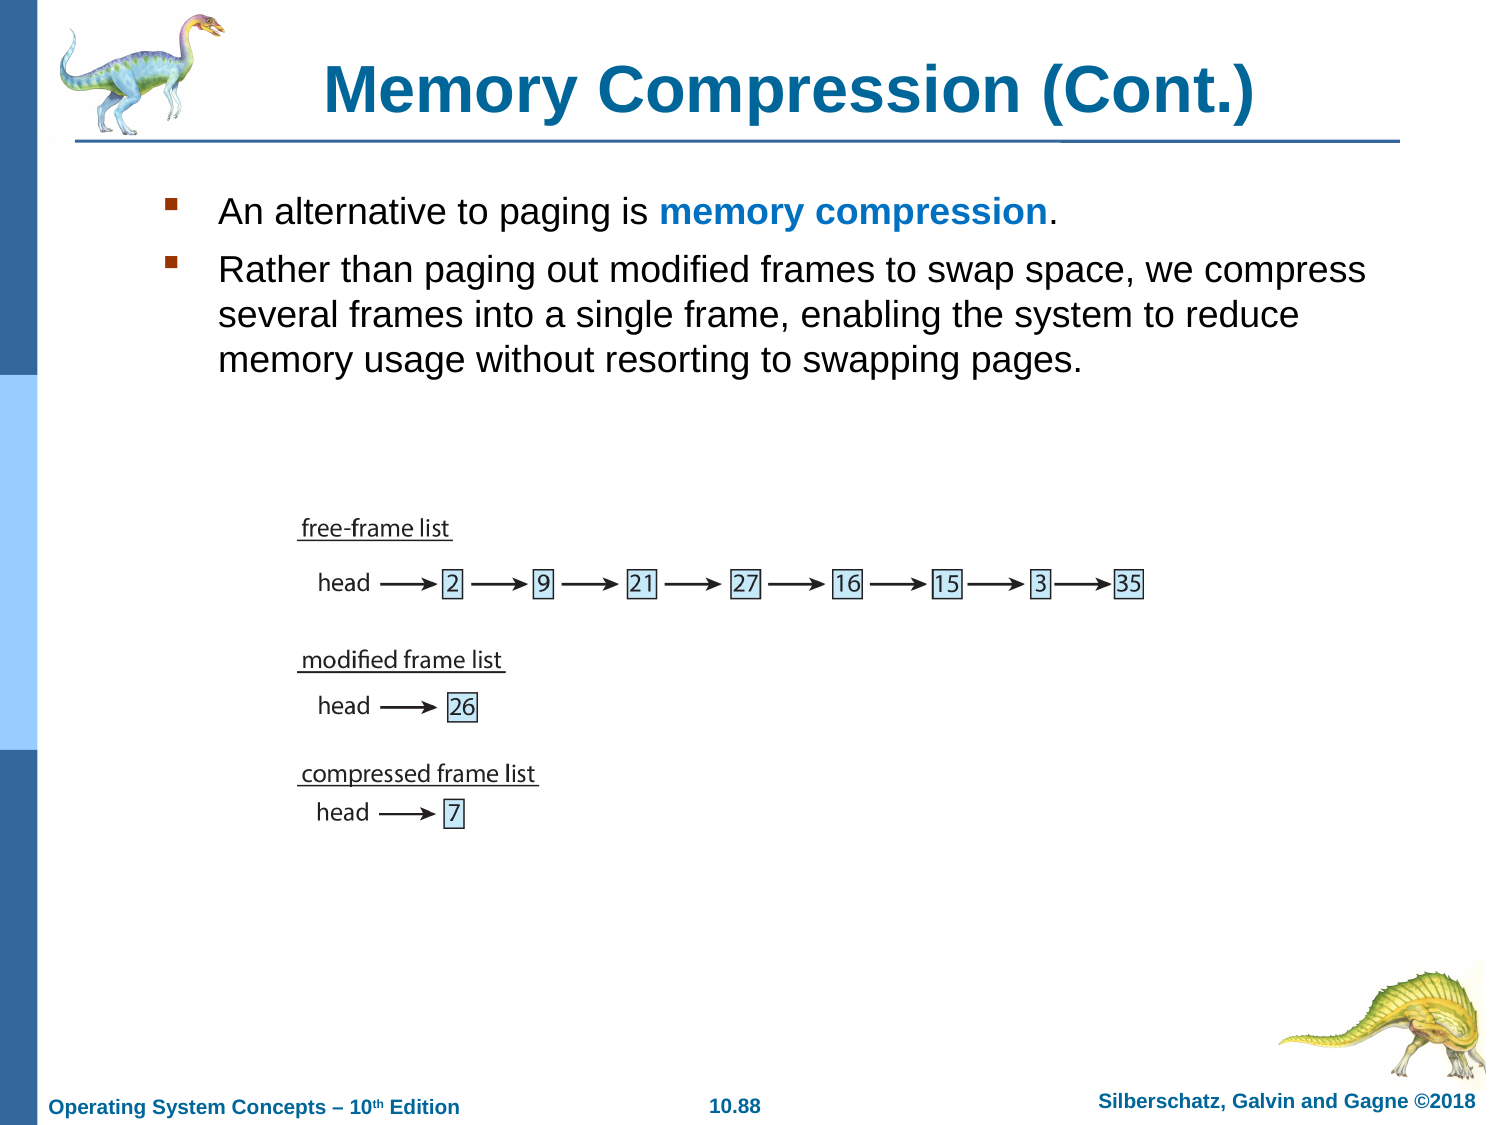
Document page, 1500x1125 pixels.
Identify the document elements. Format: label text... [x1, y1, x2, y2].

picture [46, 0, 243, 149]
picture [297, 515, 1145, 829]
picture [1275, 959, 1486, 1090]
list An alternative to paging is memory compression. Rather than paging out modified frames to swap space, we compress several frames into a single frame, enabling the system to reduce memory usage without resorting to swapping pages. [146, 179, 1407, 923]
title Memory Compression (Cont.) [156, 39, 1424, 134]
